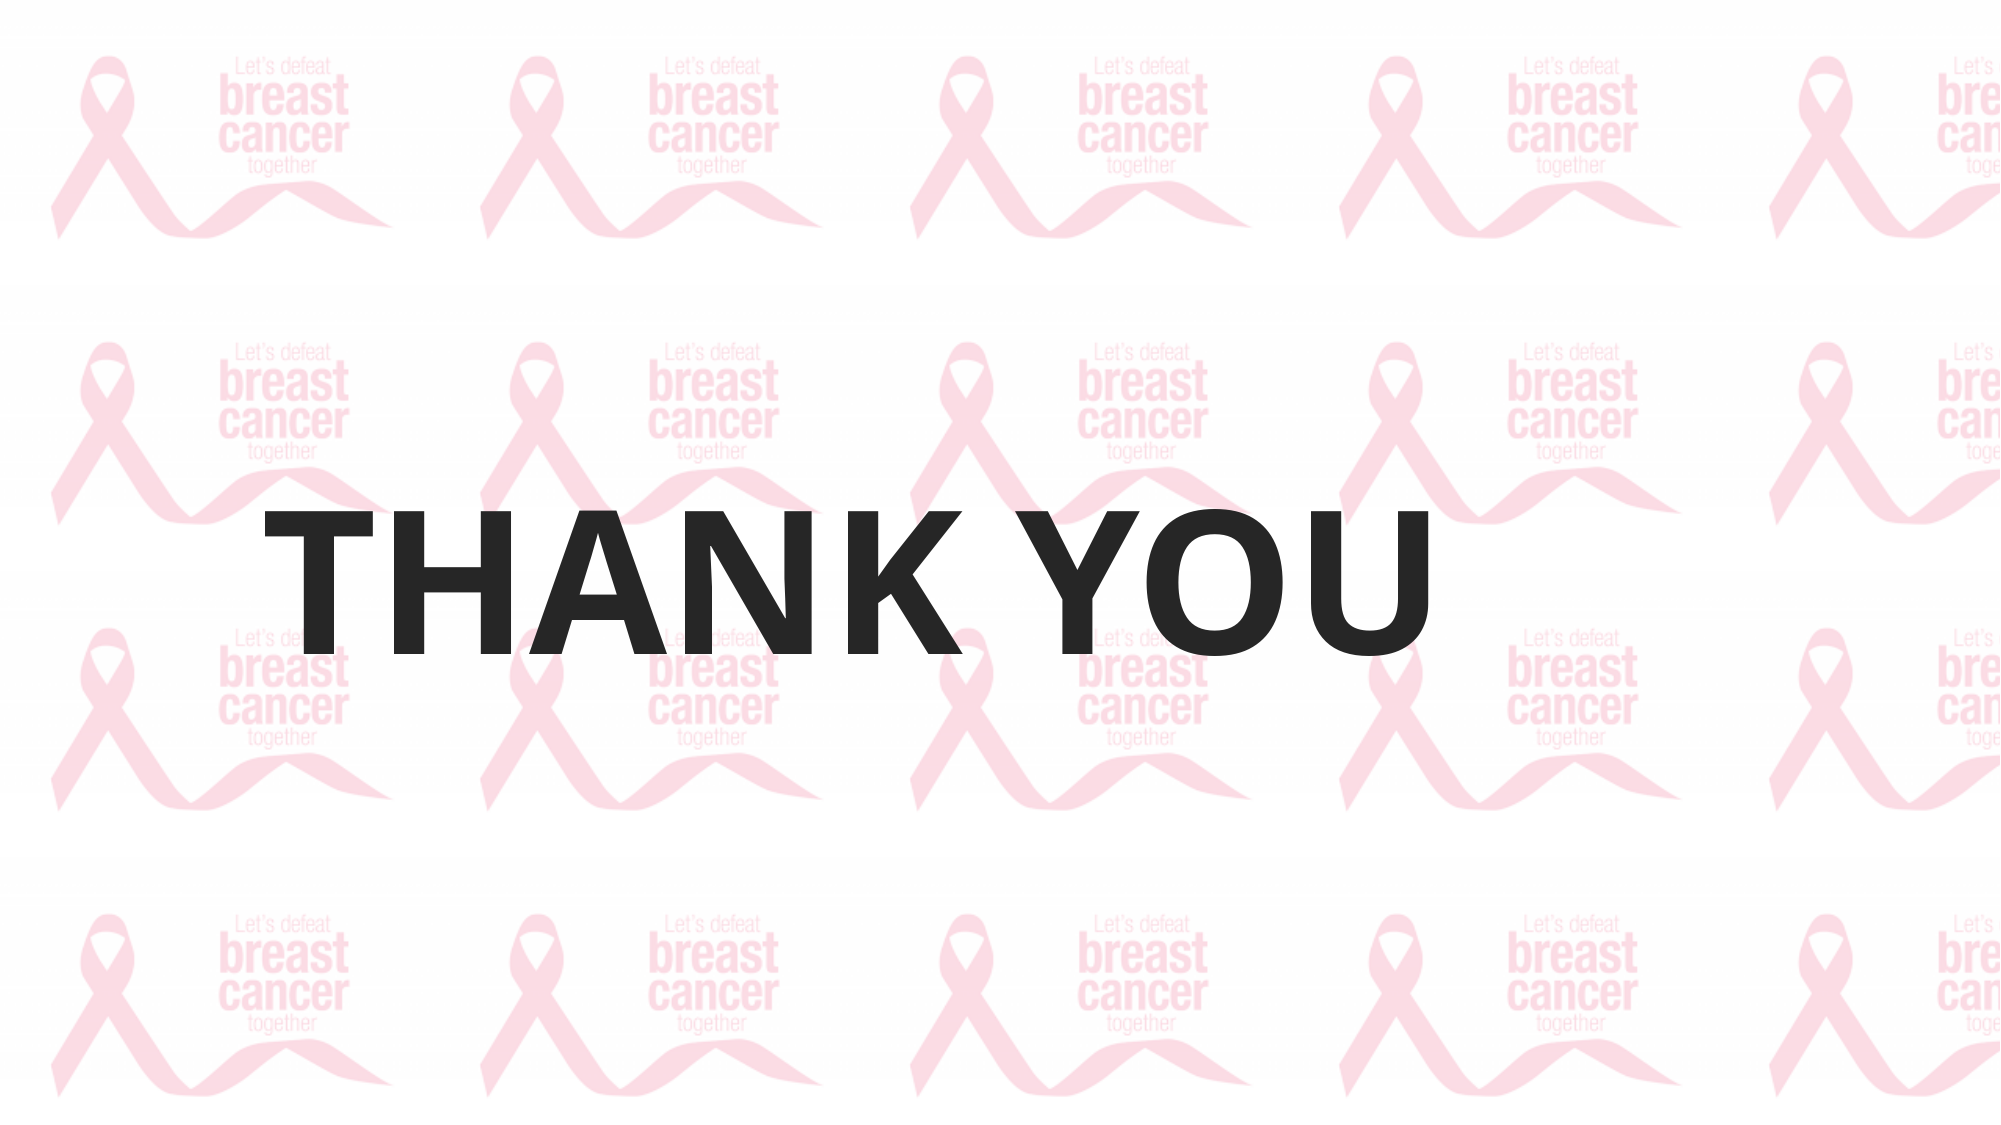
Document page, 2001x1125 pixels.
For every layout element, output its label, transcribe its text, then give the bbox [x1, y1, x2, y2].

text_box THANK YOU [246, 447, 1462, 703]
